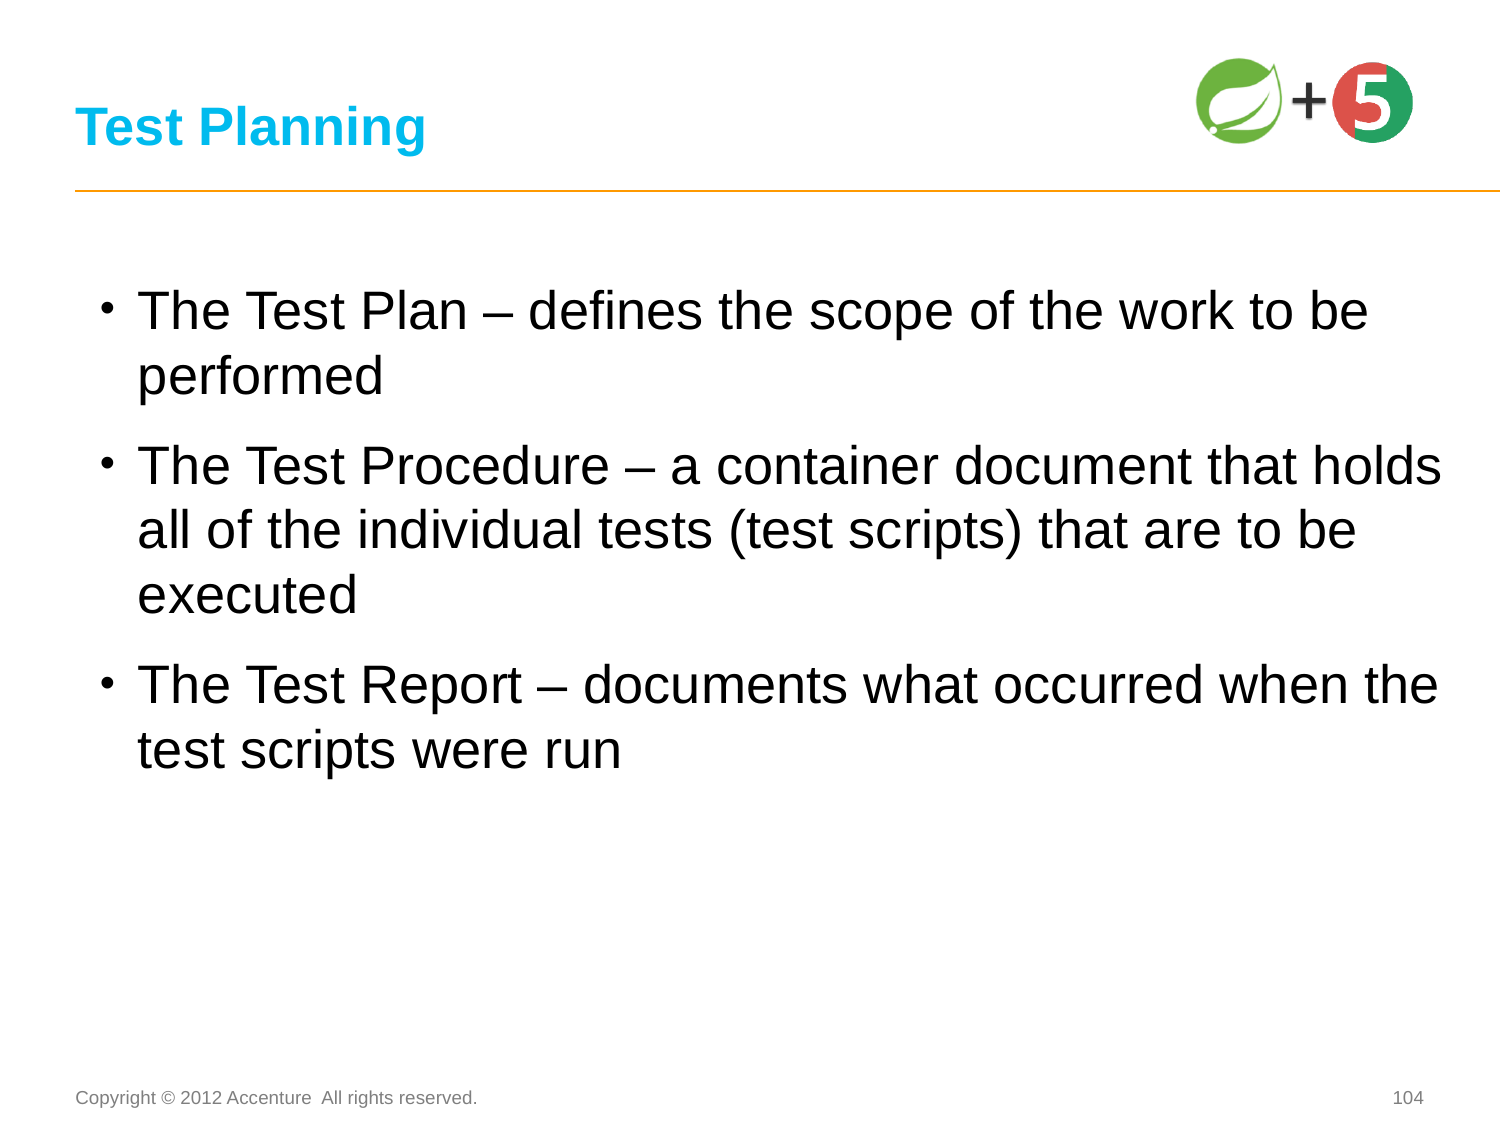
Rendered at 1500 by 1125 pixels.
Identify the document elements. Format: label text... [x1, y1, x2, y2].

title Test Planning [75, 27, 1422, 157]
list The Test Plan – defines the scope of the work to be performed The Test Procedure – a container document that holds all of the individual tests (test scripts) that are to be executed The Test Report – documents what occurred when the test scripts were run [99, 275, 1463, 950]
